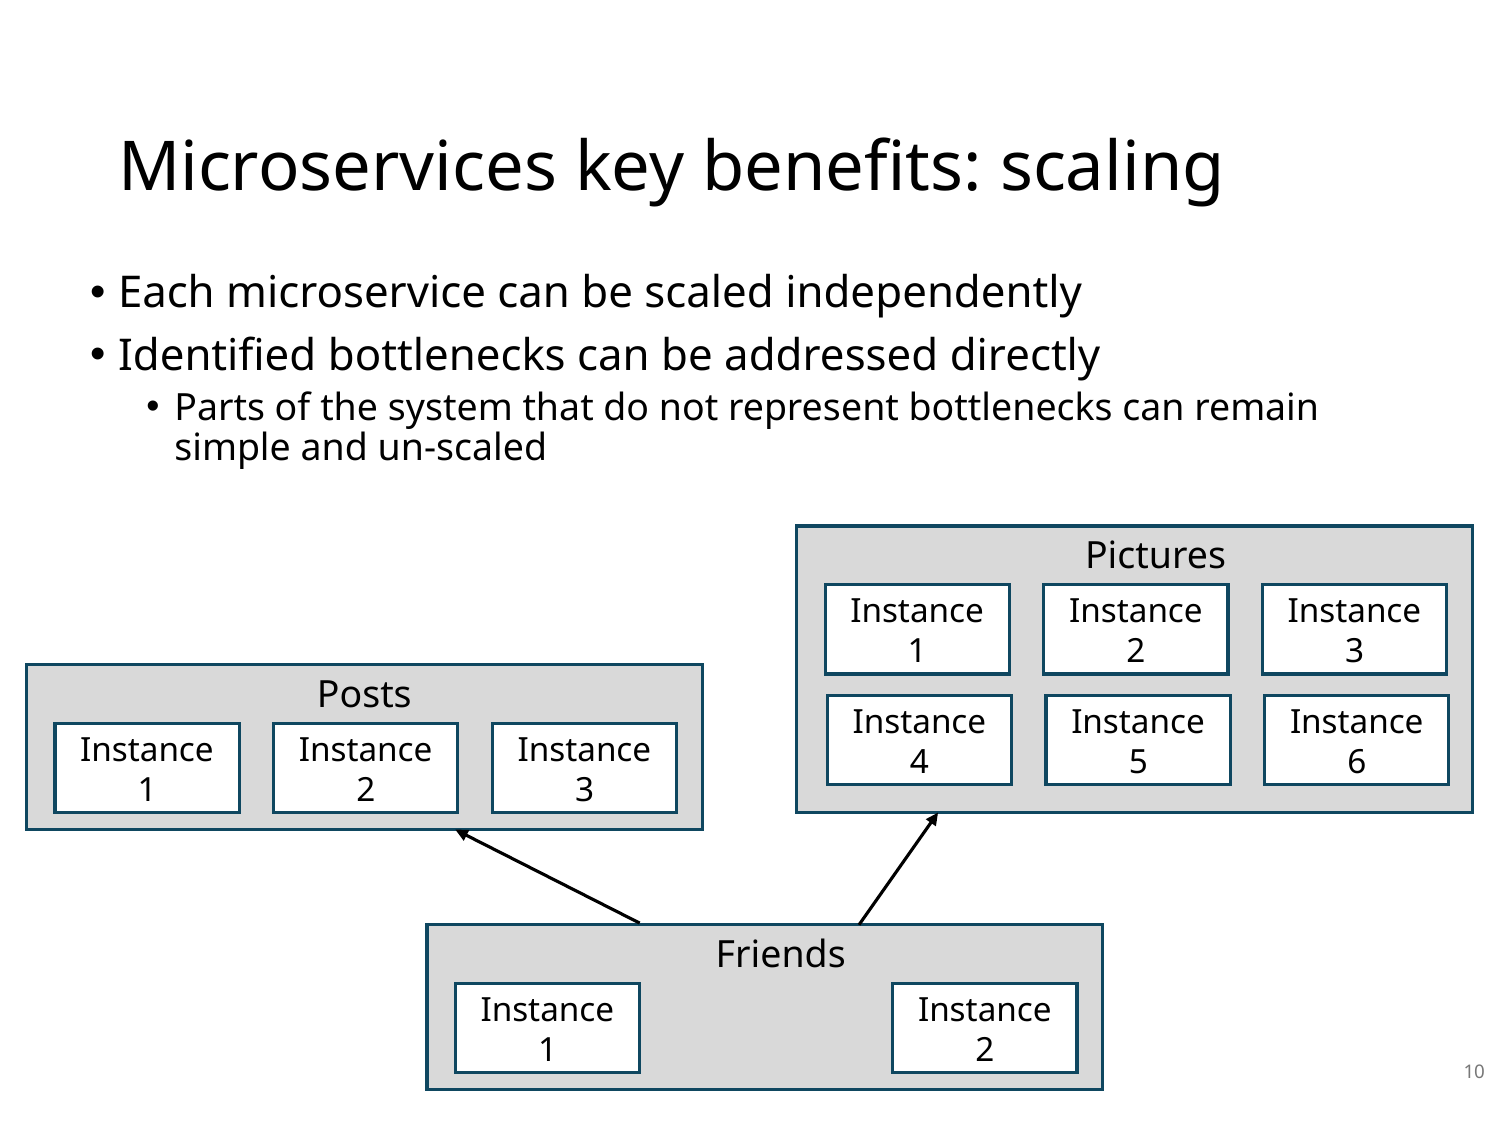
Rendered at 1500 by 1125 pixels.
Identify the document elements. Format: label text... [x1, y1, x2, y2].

text_box Instance 2 [1042, 583, 1230, 676]
text_box Instance 4 [826, 694, 1013, 786]
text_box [454, 829, 641, 924]
text_box Instance 2 [272, 722, 459, 814]
text_box [425, 923, 1104, 1091]
text_box [25, 663, 704, 831]
text_box Friends [700, 923, 861, 983]
text_box Instance 5 [1044, 694, 1232, 786]
slide_number 10 [1162, 1042, 1500, 1103]
text_box [795, 524, 1474, 814]
text_box Pictures [1070, 524, 1241, 584]
text_box Instance 3 [1261, 583, 1448, 676]
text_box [858, 812, 939, 926]
text_box Instance 6 [1263, 694, 1450, 786]
text_box Posts [302, 662, 427, 723]
text_box Instance 3 [491, 722, 678, 814]
text_box Instance 1 [53, 722, 241, 814]
title Microservices key benefits: scaling [103, 59, 1397, 262]
text_box Instance 1 [454, 982, 641, 1074]
text_box Instance 2 [891, 982, 1079, 1074]
list Each microservice can be scaled independently Identified bottlenecks can be addressed directly Parts of the system that do not represent bottlenecks can remain simple and un-scaled [75, 262, 1425, 526]
text_box Instance 1 [824, 583, 1011, 676]
